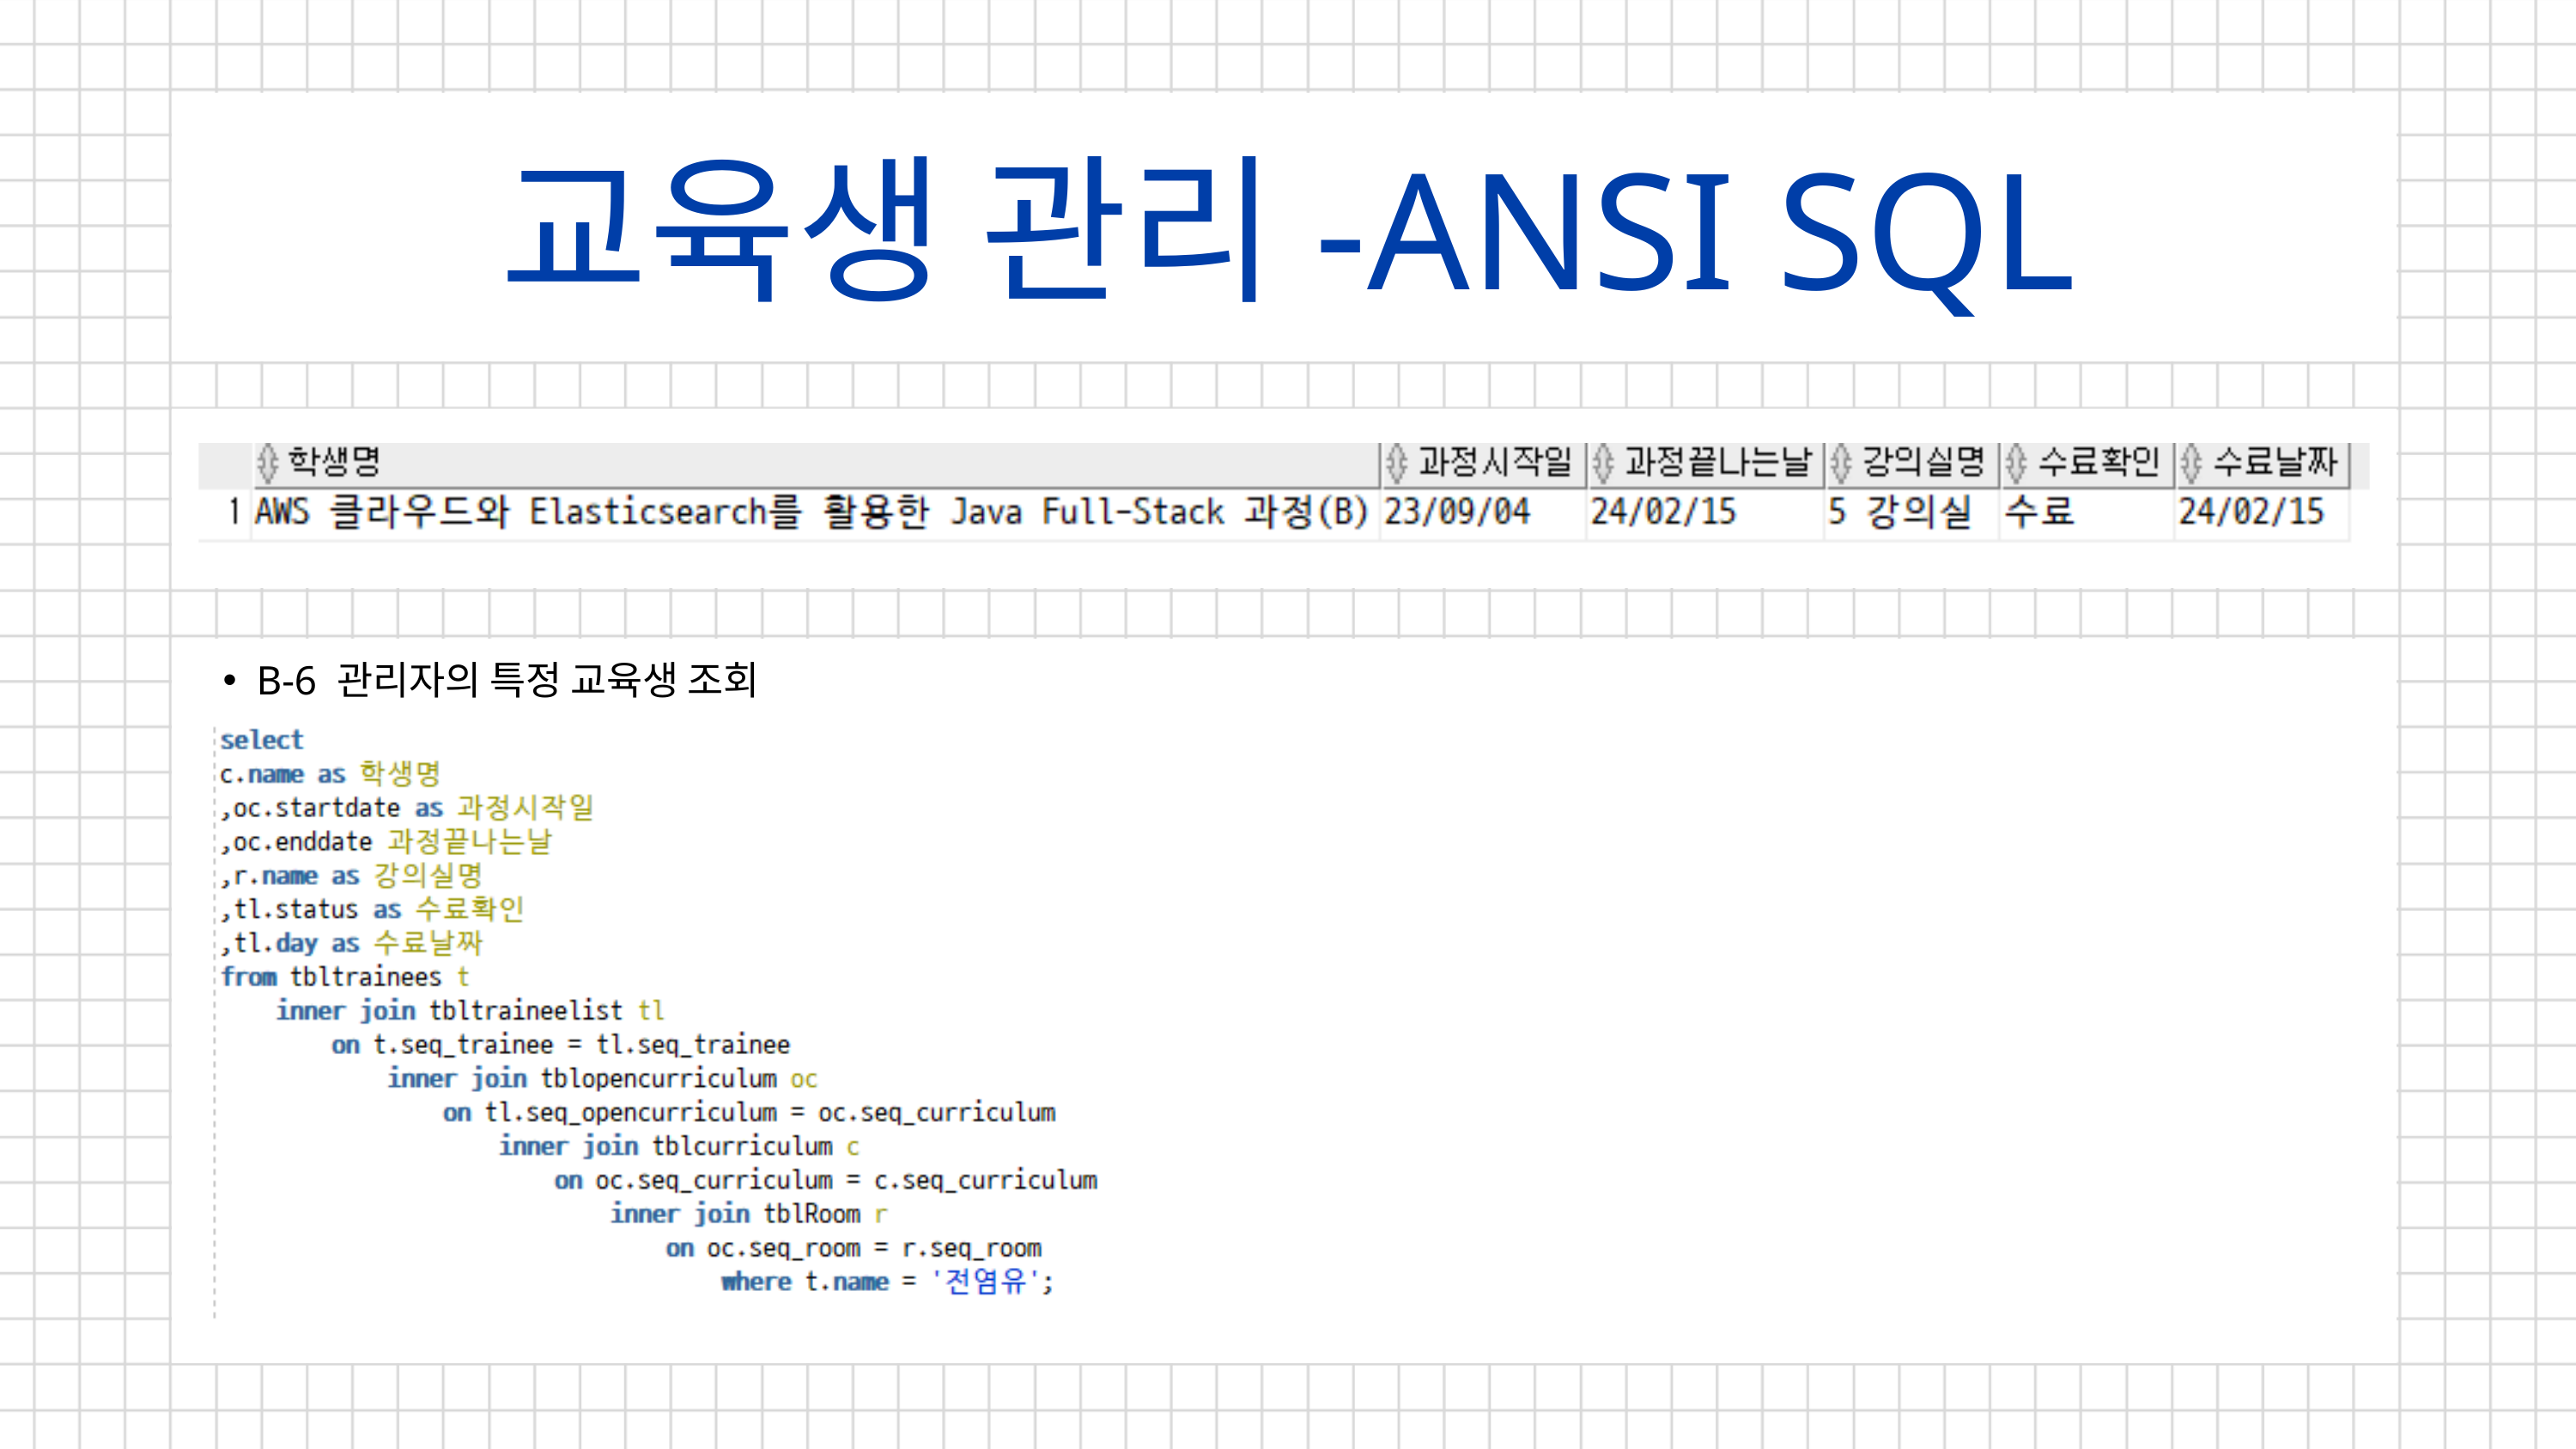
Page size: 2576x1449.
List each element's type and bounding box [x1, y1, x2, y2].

text_box [171, 639, 2397, 1364]
text_box [169, 95, 2402, 371]
text_box [0, 0, 2576, 1449]
text_box [171, 92, 2397, 361]
text_box [167, 640, 2402, 1373]
text_box [169, 409, 2402, 597]
text_box [171, 409, 2397, 588]
